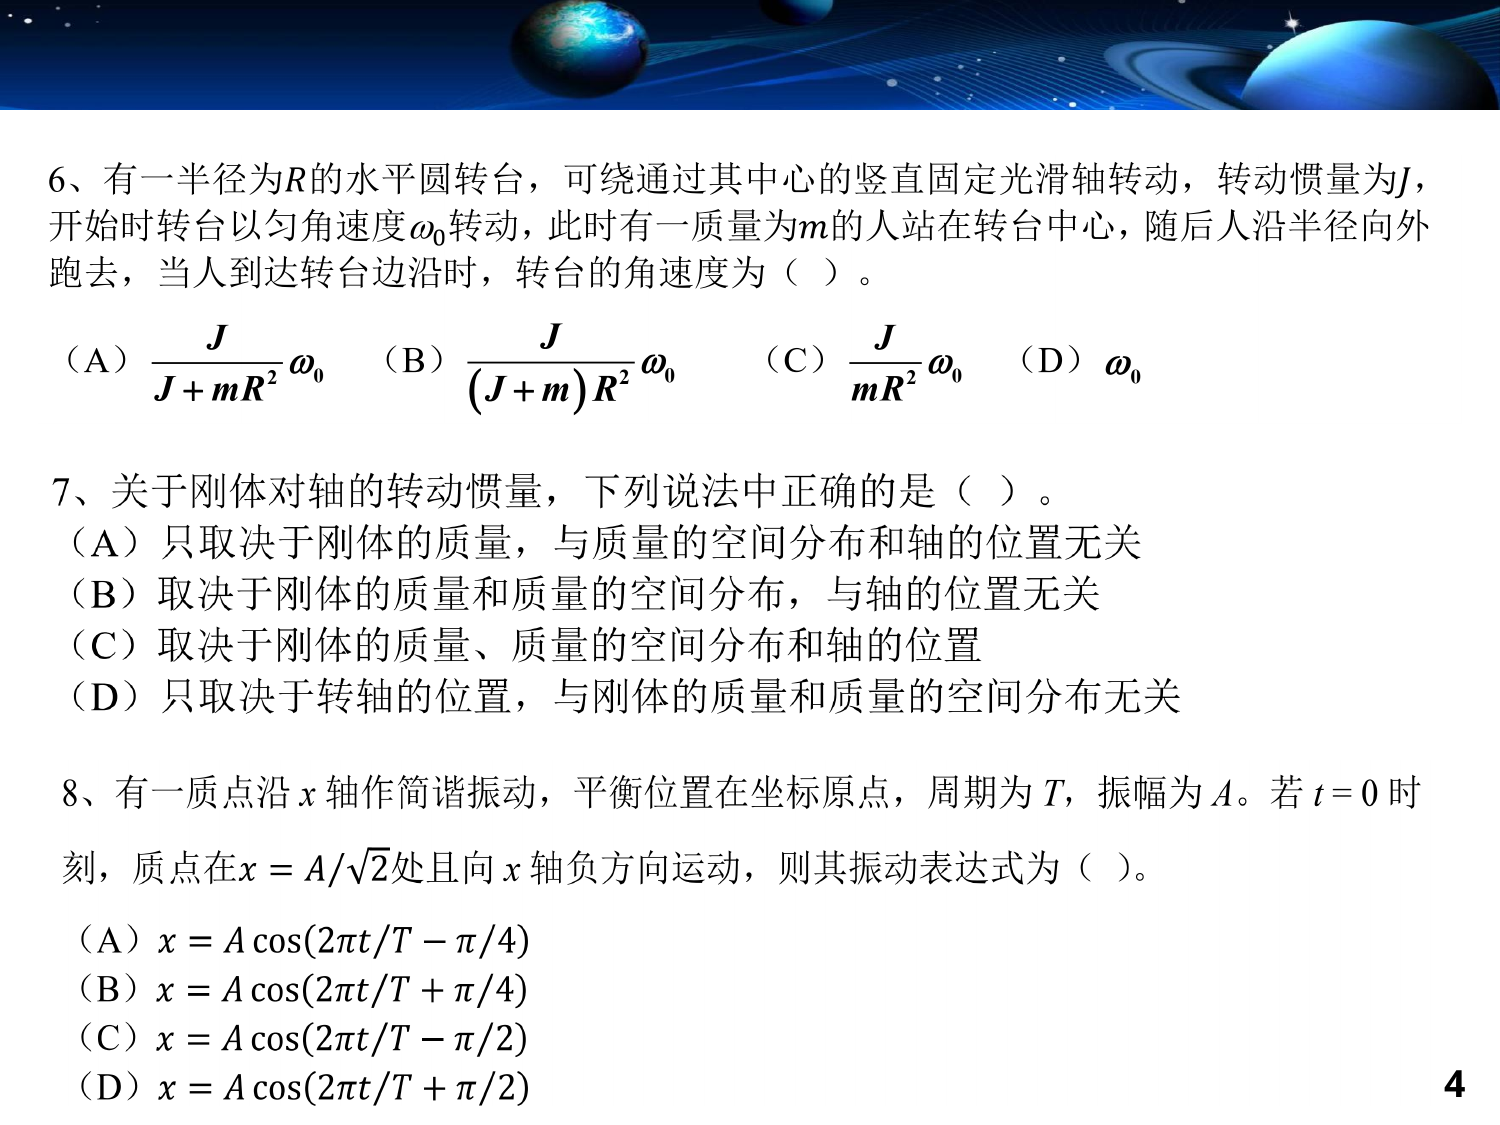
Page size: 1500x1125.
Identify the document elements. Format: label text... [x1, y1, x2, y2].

picture [32, 459, 1226, 726]
text_box 4 [1431, 1065, 1481, 1106]
picture [0, 0, 1500, 110]
picture [38, 760, 1431, 1106]
picture [38, 155, 1462, 424]
